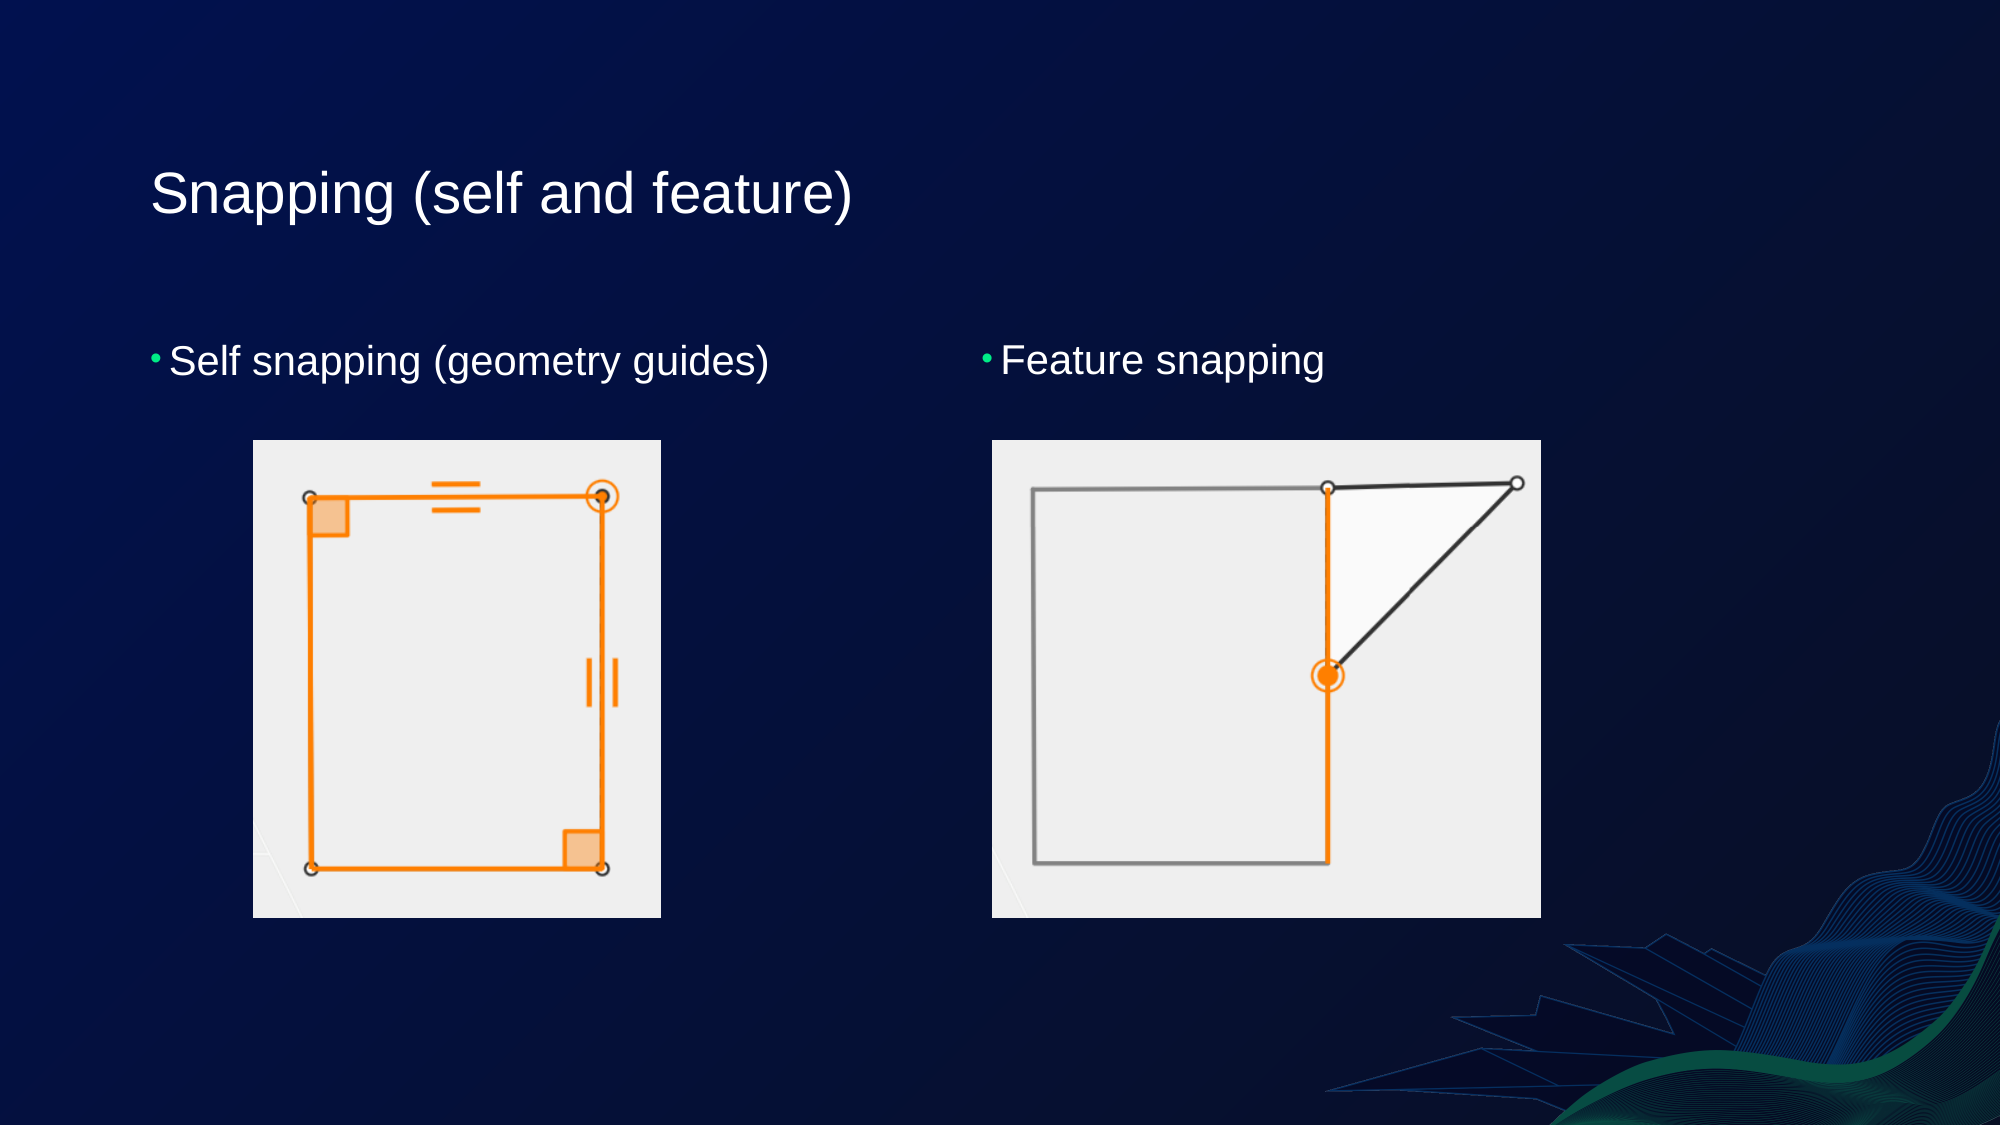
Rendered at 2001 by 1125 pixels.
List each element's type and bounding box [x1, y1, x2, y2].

picture [992, 440, 1541, 919]
picture [252, 440, 661, 919]
text_box [0, 0, 2000, 1125]
